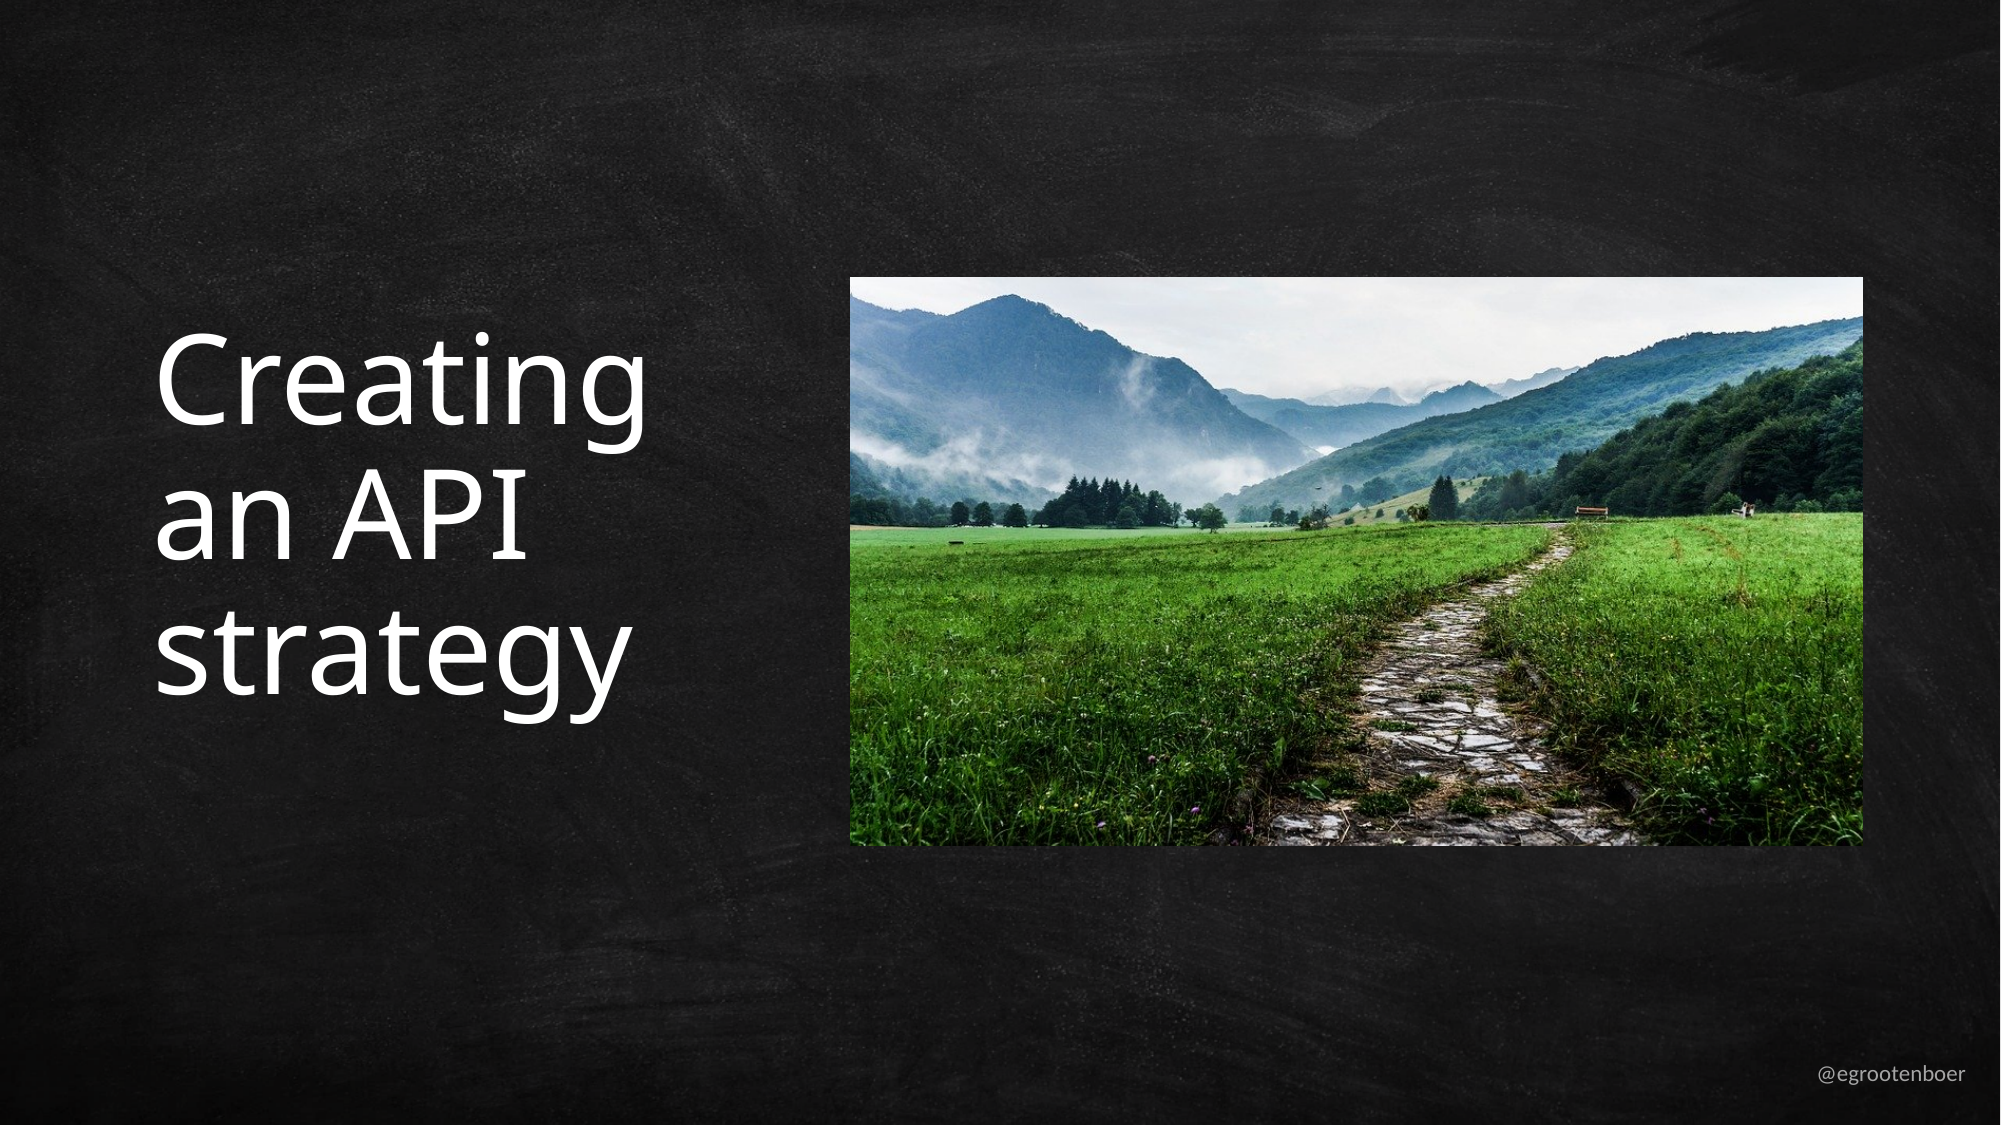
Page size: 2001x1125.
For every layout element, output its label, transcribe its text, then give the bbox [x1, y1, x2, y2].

picture [0, 0, 2001, 1125]
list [850, 277, 1863, 846]
title Creating an API strategy [137, 75, 783, 963]
